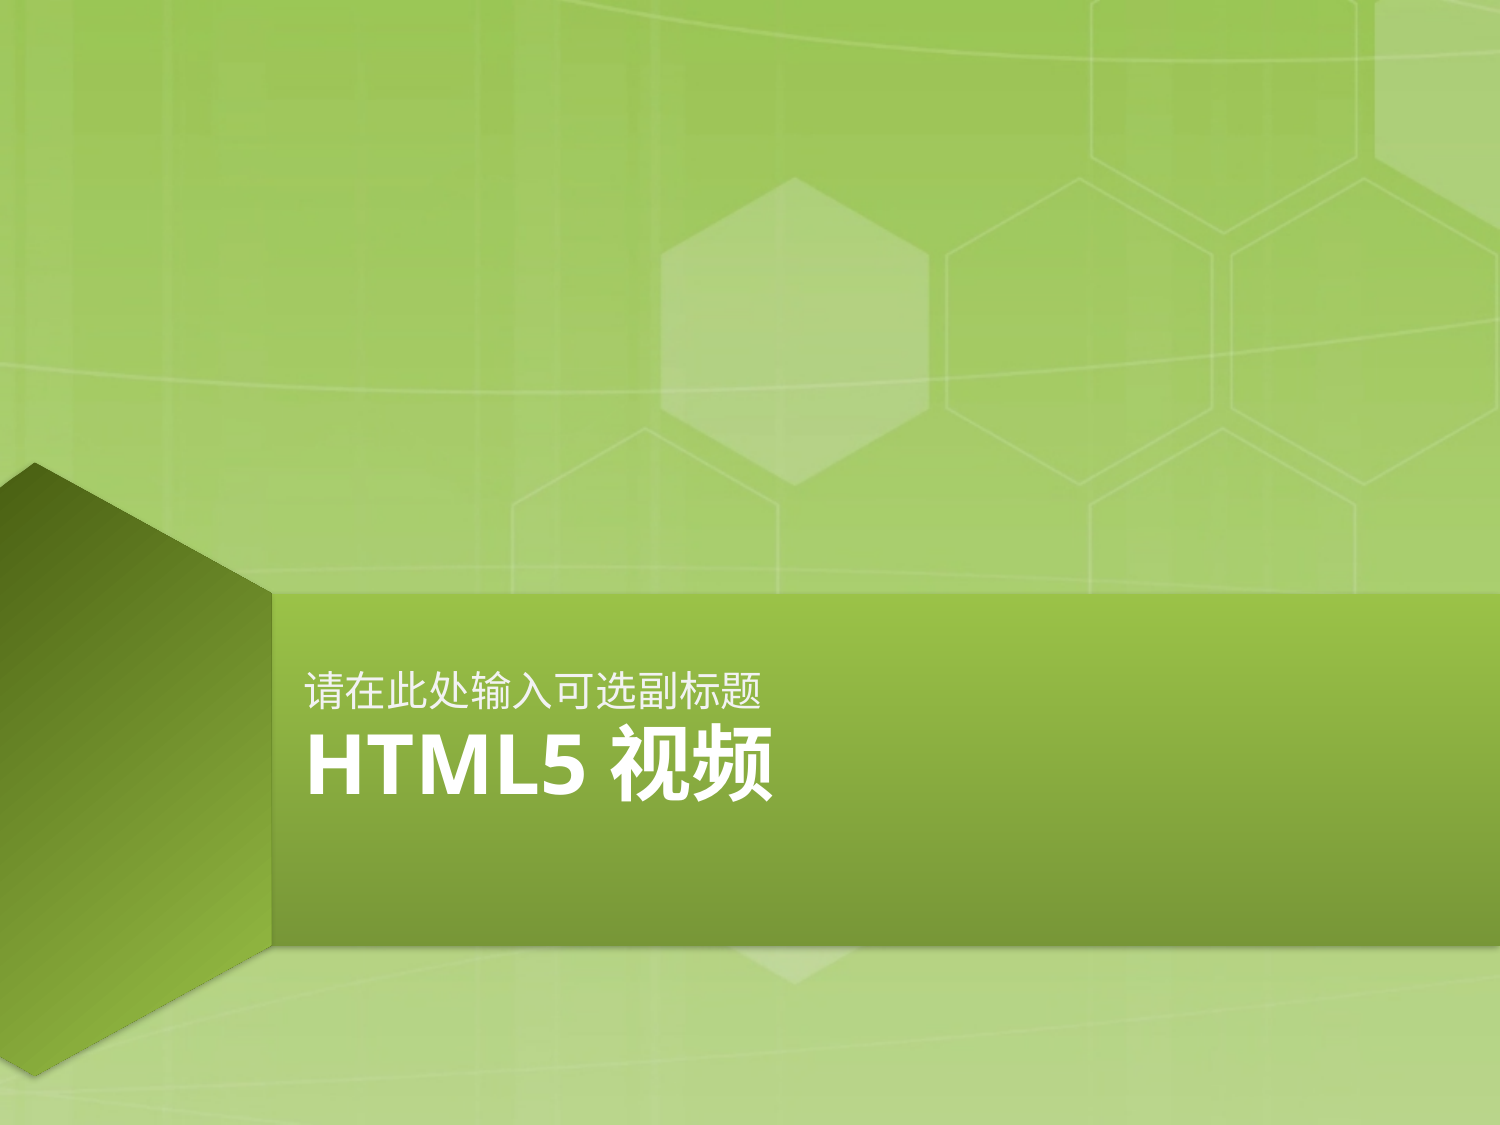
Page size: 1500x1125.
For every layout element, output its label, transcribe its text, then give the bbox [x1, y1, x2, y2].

title HTML5视频 [288, 723, 1410, 947]
picture [0, 945, 1500, 1125]
list 请在此处输入可选副标题 [288, 587, 1410, 723]
picture [0, 0, 1500, 594]
